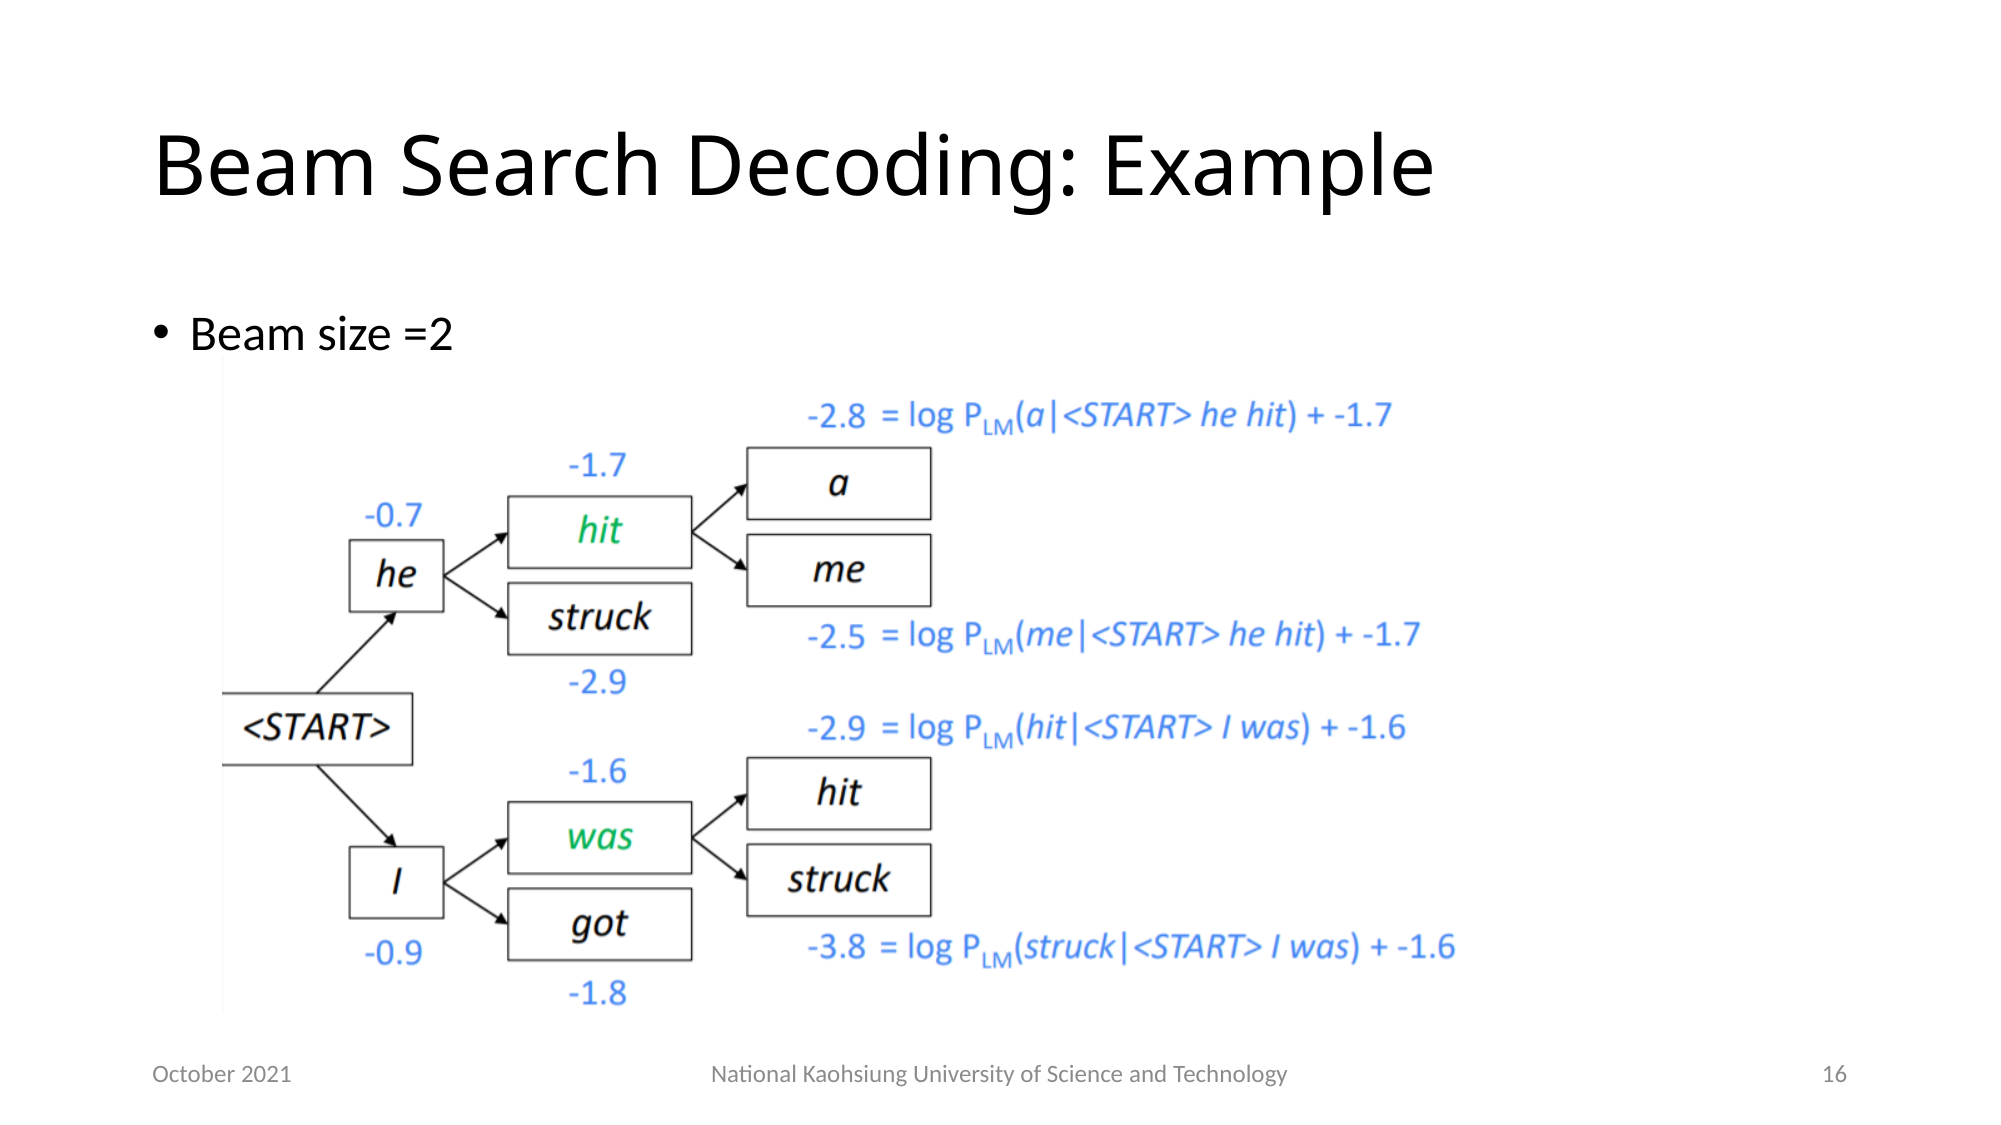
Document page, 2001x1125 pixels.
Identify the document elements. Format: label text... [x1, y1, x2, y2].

list Beam size =2 [137, 299, 1863, 1014]
footer National Kaohsiung University of Science and Technology [662, 1042, 1338, 1103]
picture [222, 356, 1498, 1014]
slide_number 16 [1412, 1042, 1863, 1103]
title Beam Search Decoding: Example [137, 59, 1863, 278]
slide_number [137, 1042, 588, 1103]
